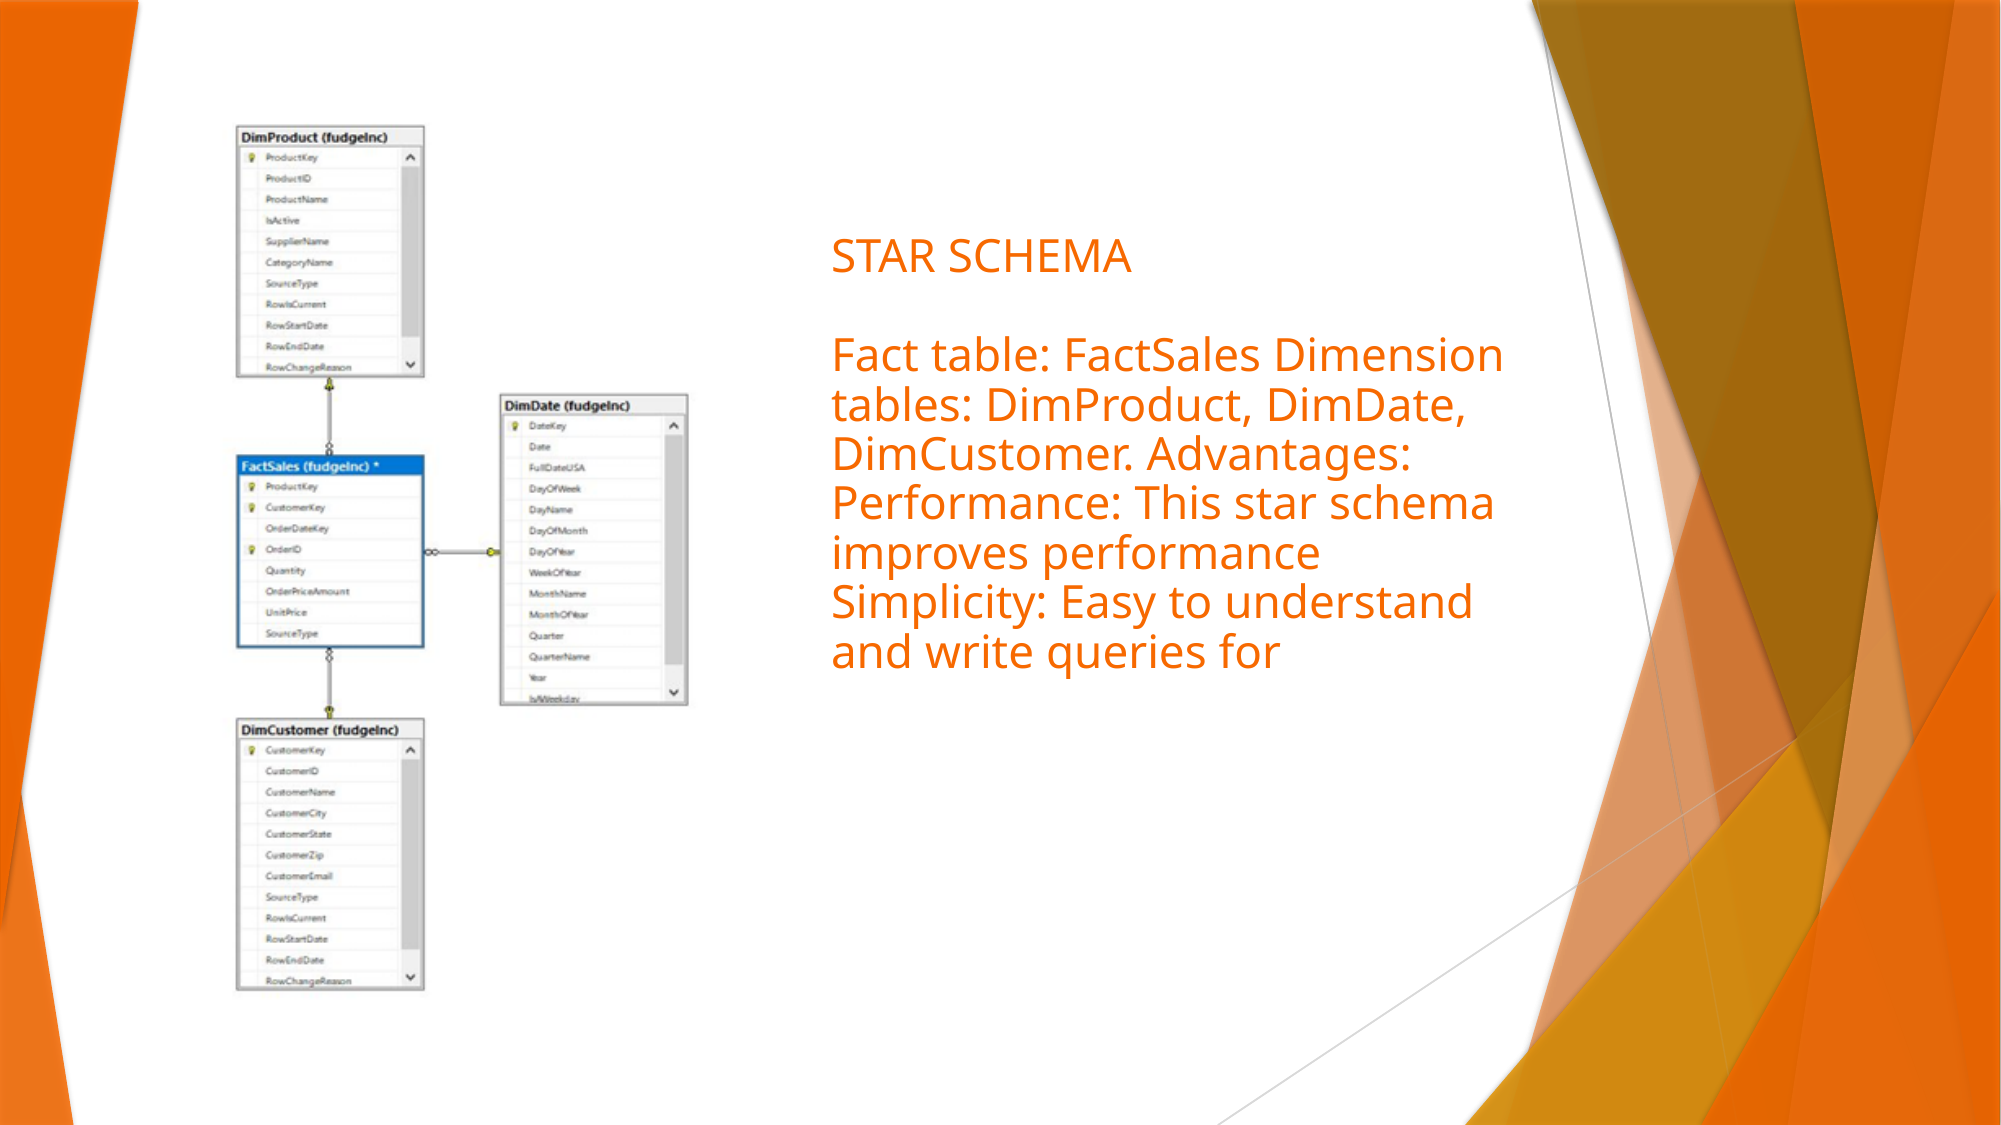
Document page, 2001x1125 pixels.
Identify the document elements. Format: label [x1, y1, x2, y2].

text_box [0, 0, 2000, 1125]
list [147, 102, 764, 1018]
